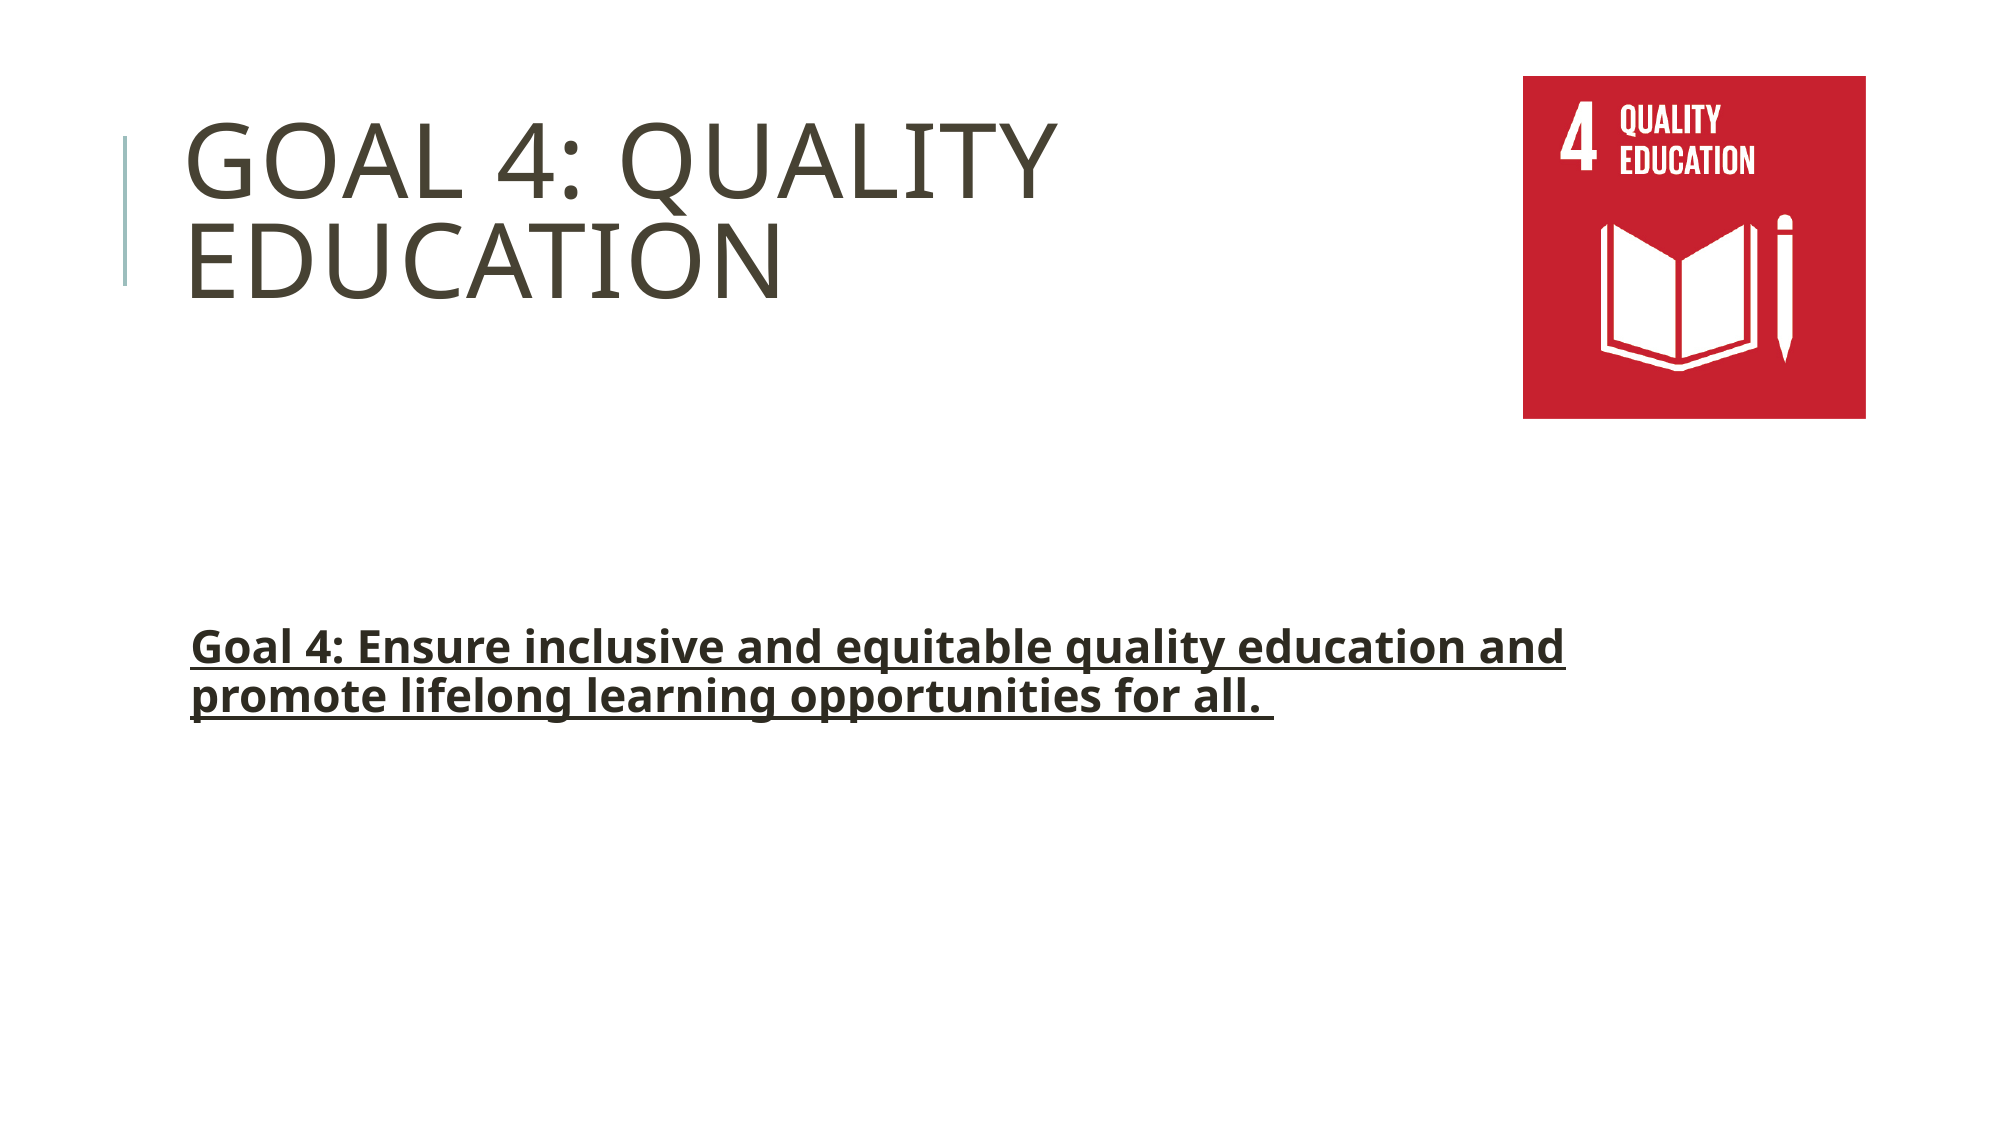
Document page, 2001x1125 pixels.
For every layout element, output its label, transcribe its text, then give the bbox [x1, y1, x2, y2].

list Goal 4: Ensure inclusive and equitable quality education and promote lifelong learning opportunities for all. [168, 375, 1763, 1035]
title Goal 4: quality education [168, 96, 1194, 342]
picture [1523, 76, 1867, 419]
